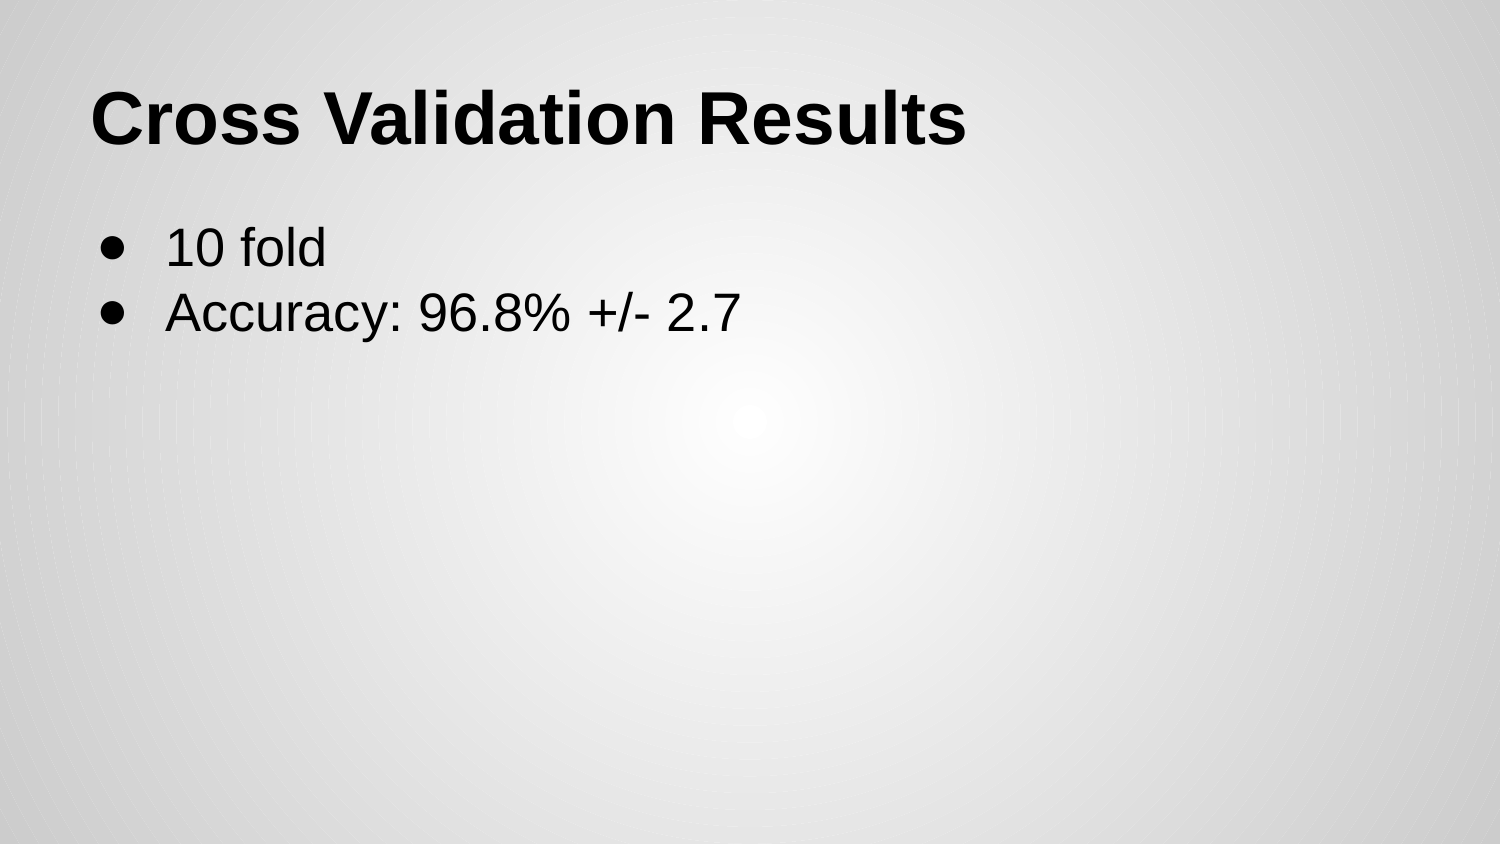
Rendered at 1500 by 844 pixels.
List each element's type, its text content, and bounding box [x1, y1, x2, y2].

title Cross Validation Results [75, 33, 1425, 175]
list 10 fold Accuracy: 96.8% +/- 2.7 [75, 196, 1411, 808]
